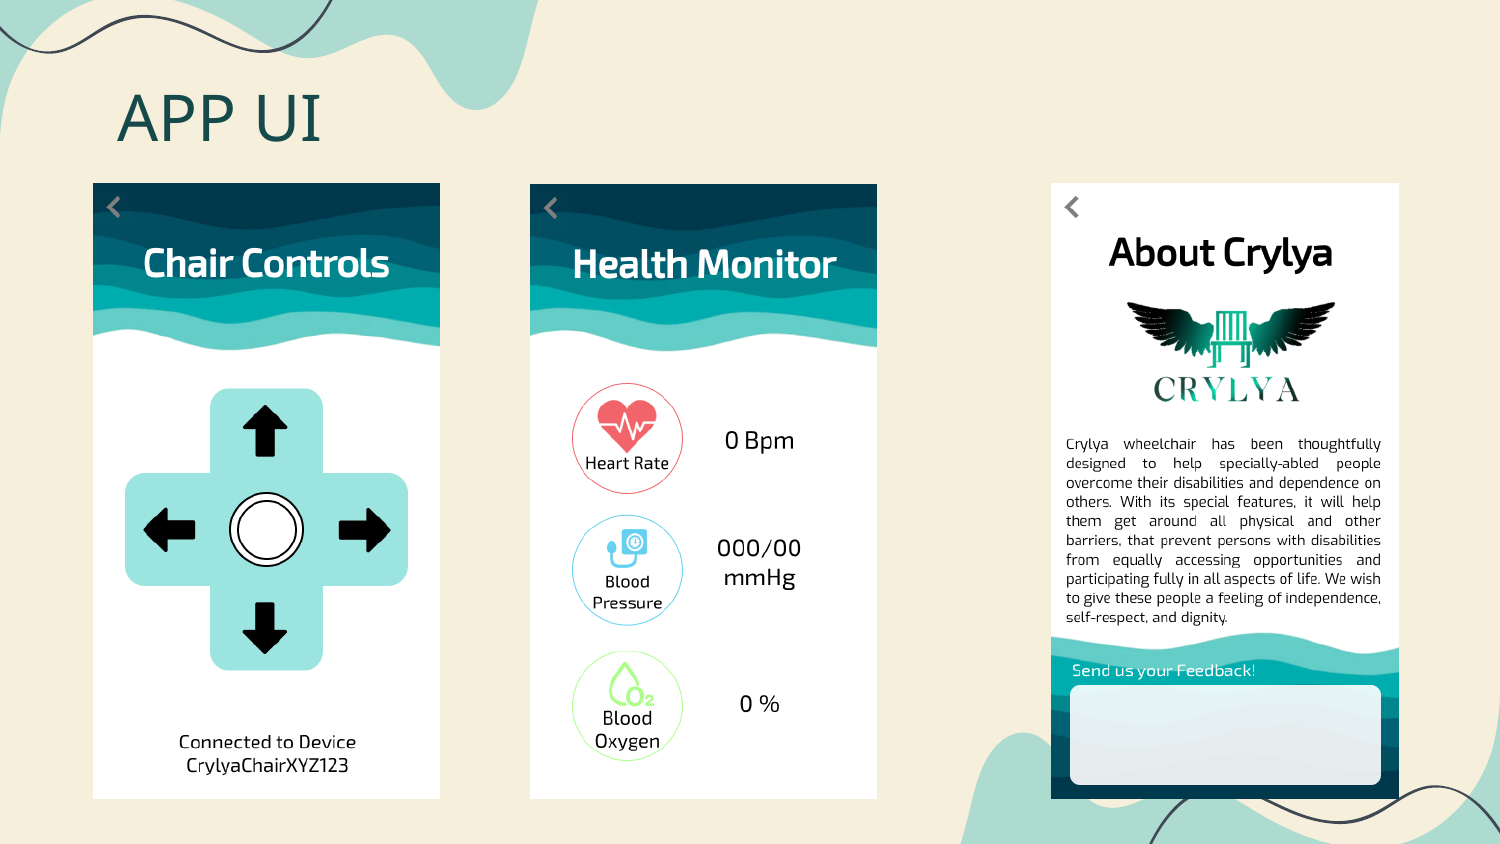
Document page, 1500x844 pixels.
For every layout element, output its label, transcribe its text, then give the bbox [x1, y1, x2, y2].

picture [108, 197, 119, 217]
picture [92, 236, 440, 799]
title APP UI [116, 77, 1383, 152]
picture [1051, 182, 1399, 784]
picture [530, 237, 877, 799]
picture [545, 198, 556, 218]
